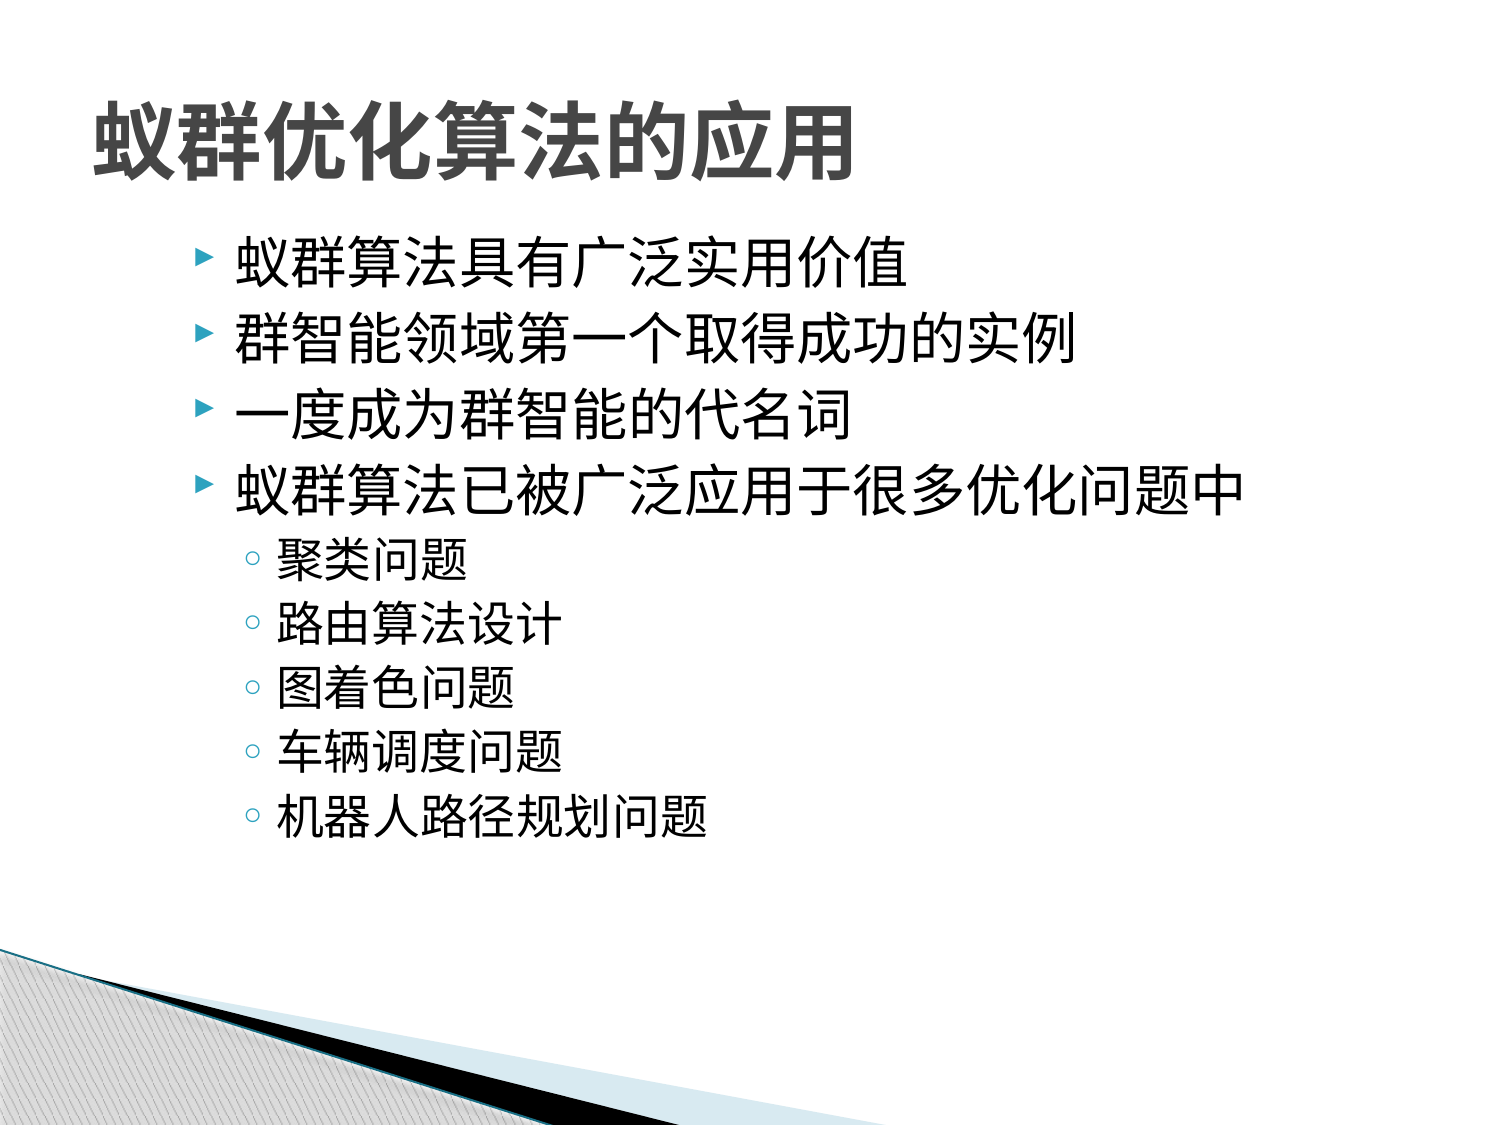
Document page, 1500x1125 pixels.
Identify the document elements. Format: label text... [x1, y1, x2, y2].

title 蚁群优化算法的应用 [76, 45, 1425, 233]
list 蚁群算法具有广泛实用价值 群智能领域第一个取得成功的实例 一度成为群智能的代名词 蚁群算法已被广泛应用于很多优化问题中 聚类问题 路由算法设计 图着色问题 车辆调度问题 机器人路径规划问题 [159, 219, 1435, 961]
